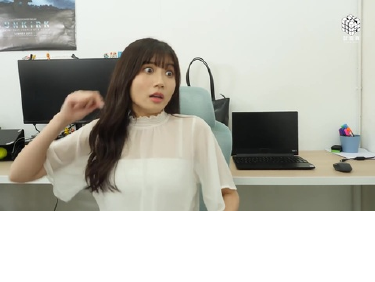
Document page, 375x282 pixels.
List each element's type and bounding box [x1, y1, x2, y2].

picture [0, 0, 375, 212]
